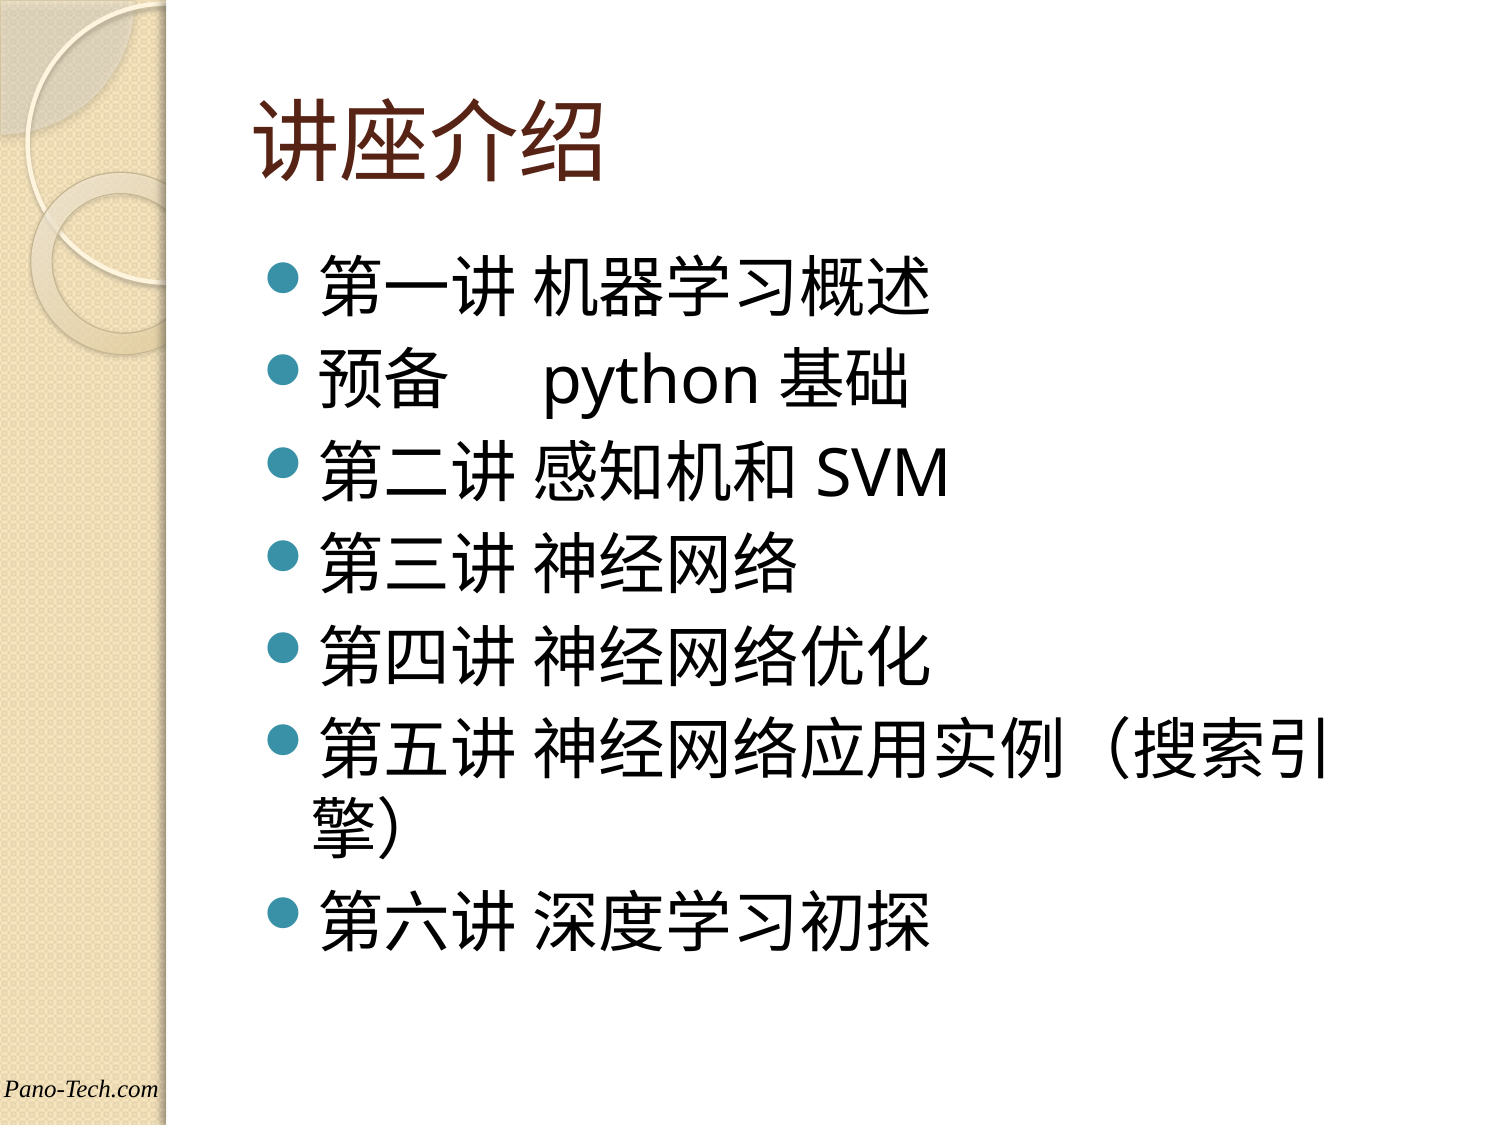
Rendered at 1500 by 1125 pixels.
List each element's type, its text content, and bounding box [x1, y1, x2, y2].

text_box Pano-Tech.com [0, 1049, 175, 1125]
title 讲座介绍 [235, 45, 1466, 233]
list 第一讲 机器学习概述 预备 python基础 第二讲 感知机和SVM 第三讲 神经网络 第四讲 神经网络优化 第五讲 神经网络应用实例（搜索引擎） 第六讲 深度学习初探 [235, 237, 1466, 1025]
